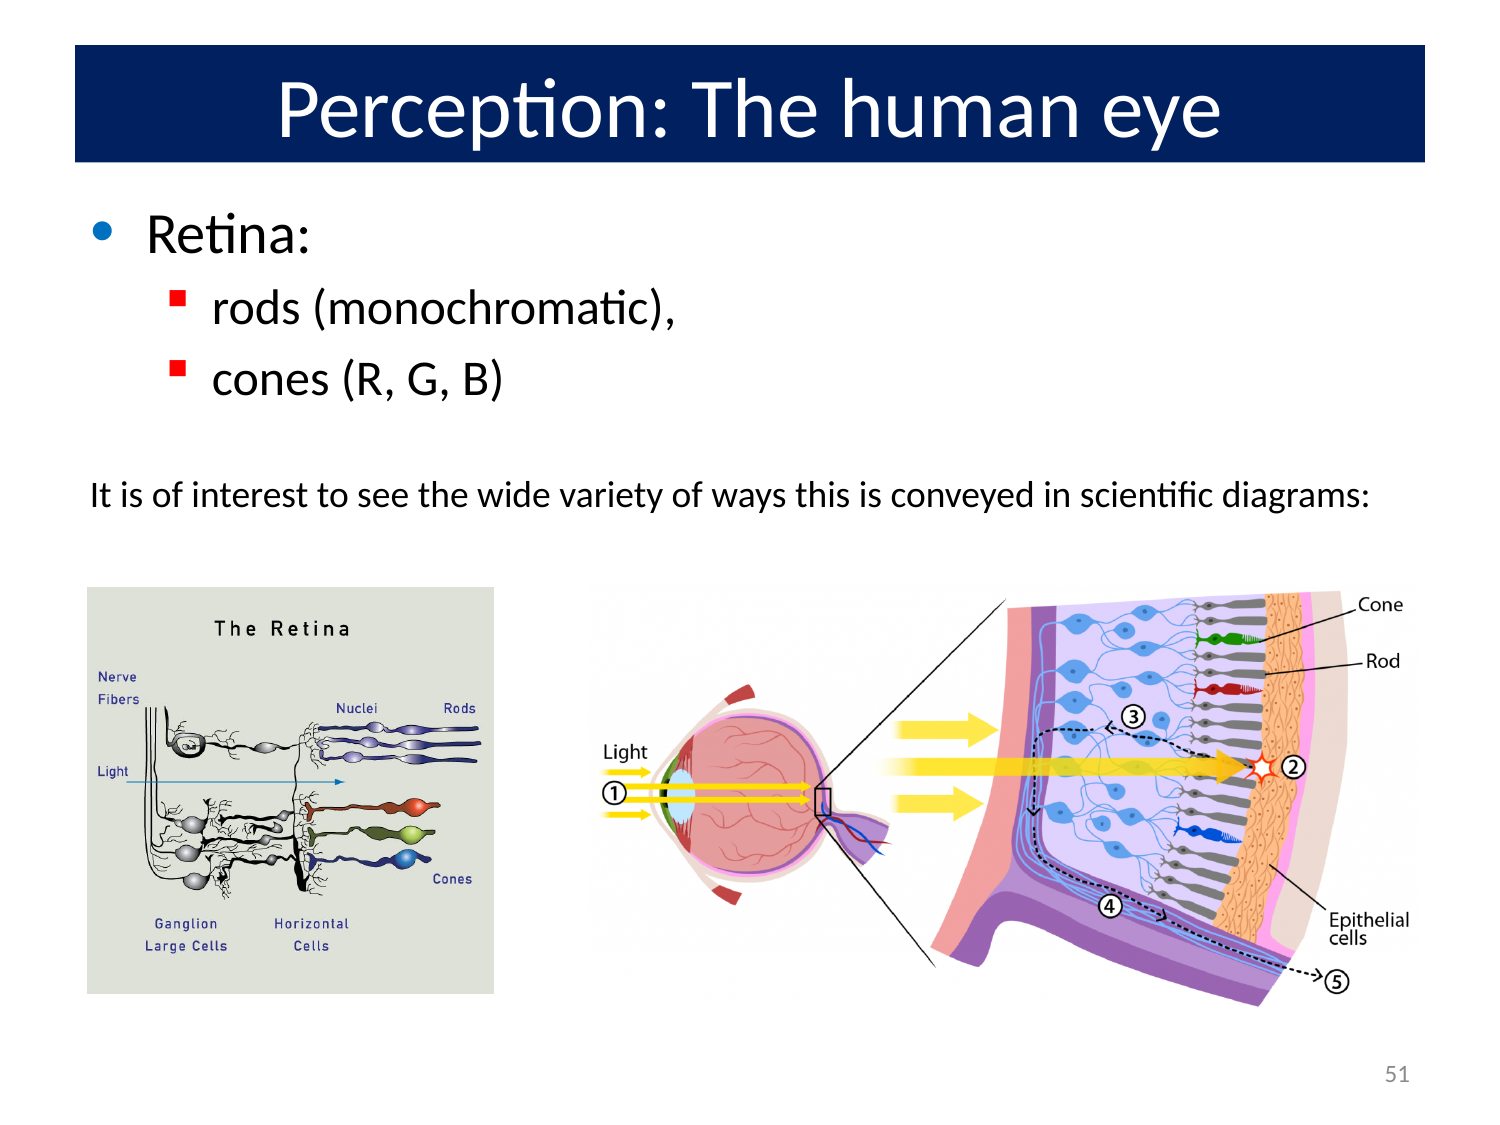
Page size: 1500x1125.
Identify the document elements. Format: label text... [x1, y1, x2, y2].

list Retina: rods (monochromatic), cones (R, G, B) [75, 187, 1425, 425]
slide_number 51 [1074, 1042, 1425, 1103]
title Perception: The human eye [75, 45, 1425, 163]
text_box It is of interest to see the wide variety of ways this is conveyed in scientific diagrams: [74, 462, 1438, 523]
picture [587, 585, 1420, 1014]
picture [87, 586, 494, 994]
